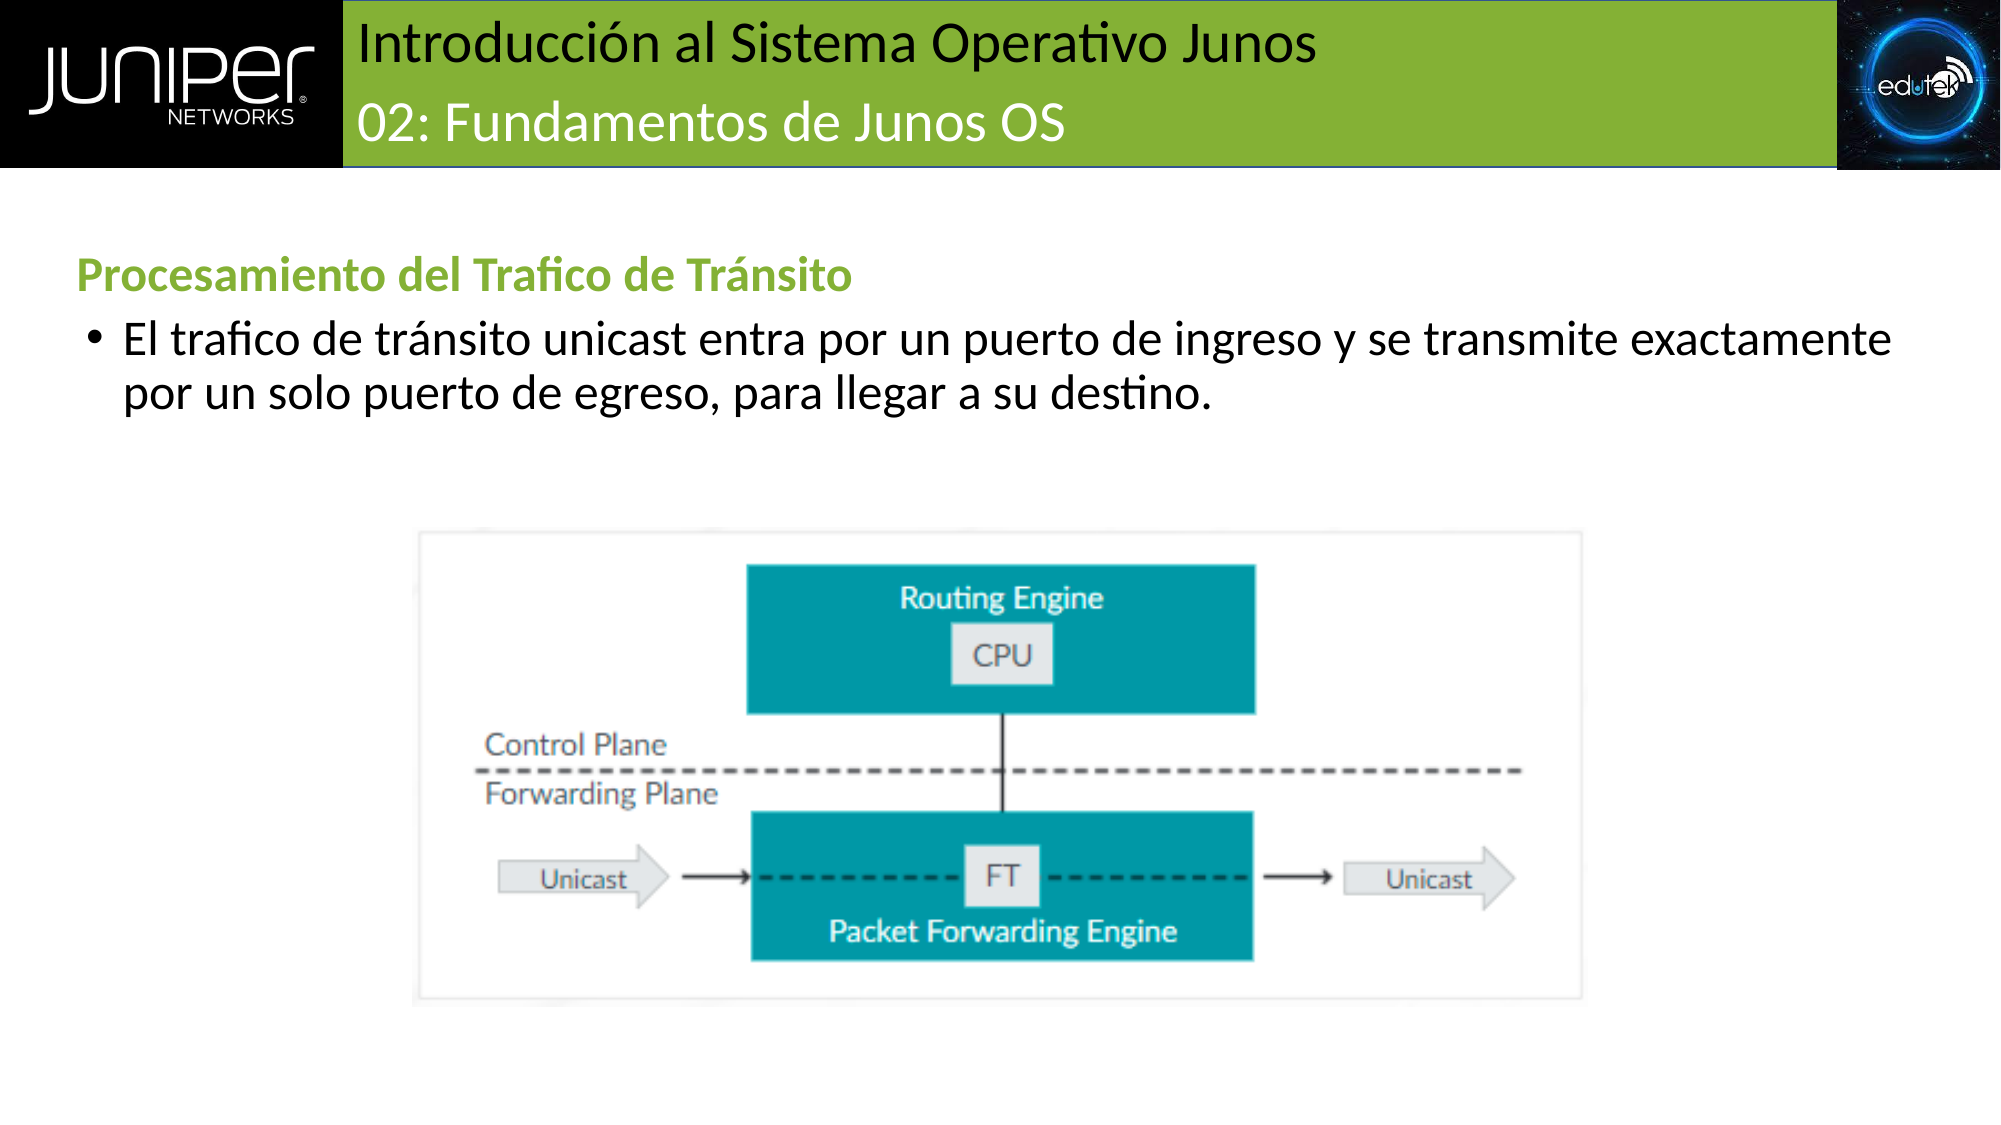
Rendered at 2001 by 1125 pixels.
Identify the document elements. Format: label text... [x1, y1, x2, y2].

picture [0, 0, 343, 168]
picture [1837, 0, 2001, 170]
title Introducción al Sistema Operativo Junos [342, 3, 2000, 84]
list 02: Fundamentos de Junos OS [342, 83, 1606, 168]
list Procesamiento del Trafico de Tránsito El trafico de tránsito unicast entra por un puerto de ingreso y se transmite exactamente por un solo puerto de egreso, para llegar a su destino. [61, 240, 1923, 458]
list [412, 527, 1588, 1007]
